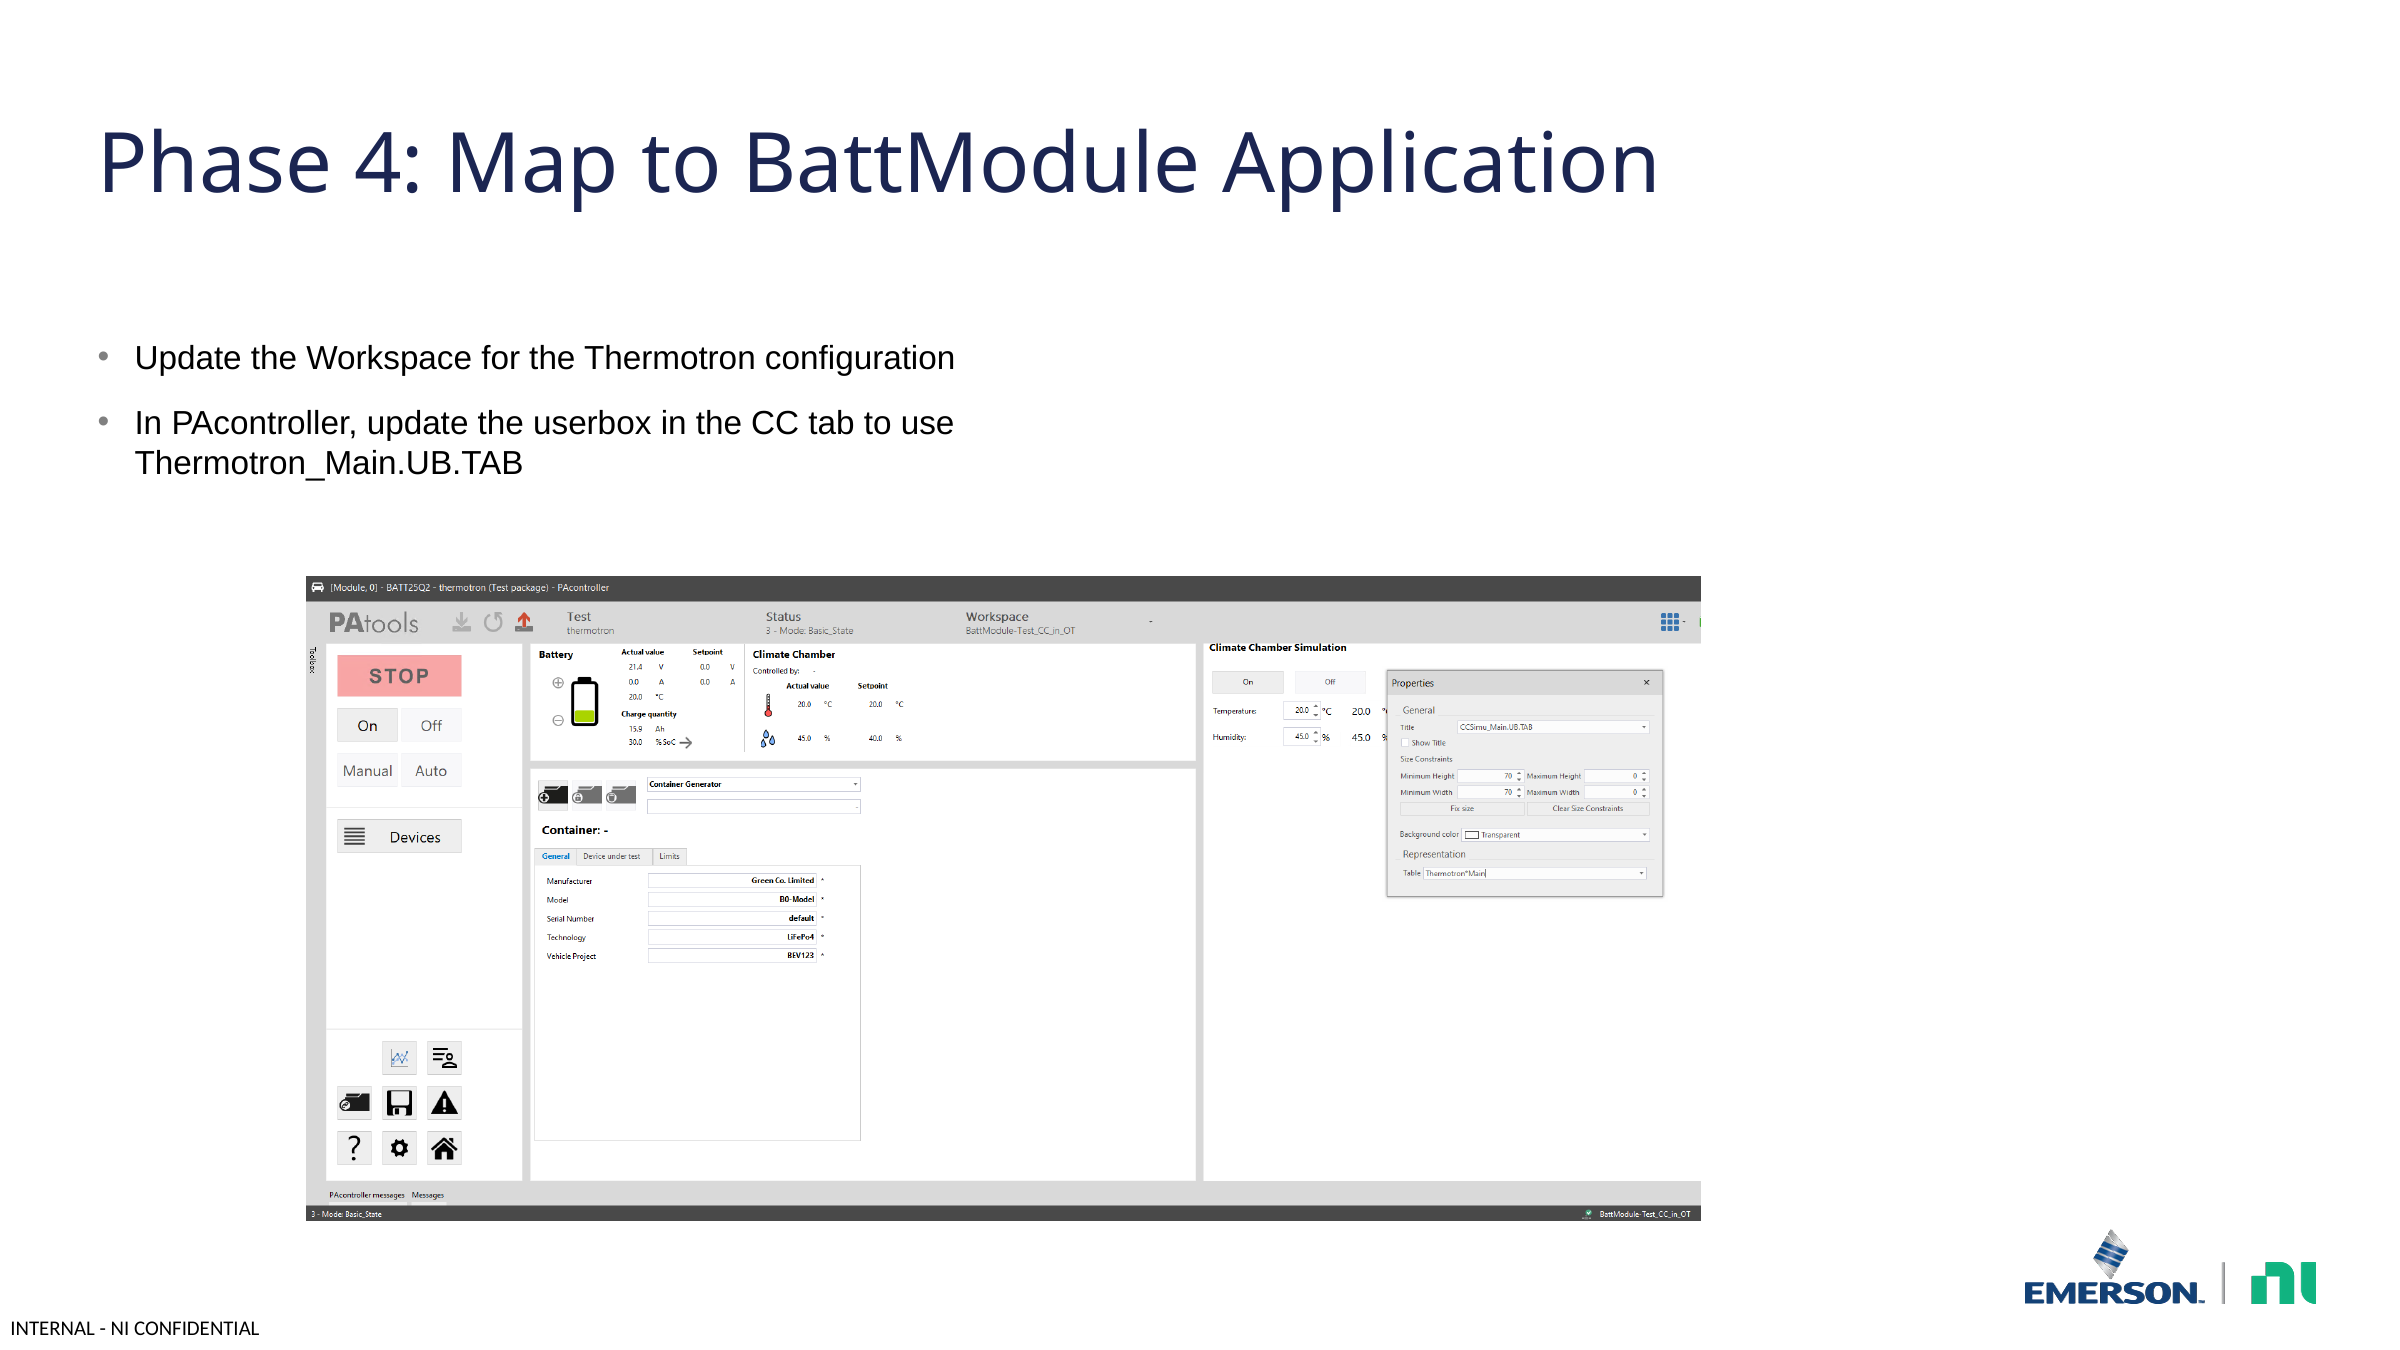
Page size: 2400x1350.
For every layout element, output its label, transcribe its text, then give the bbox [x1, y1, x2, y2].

list Update the Workspace for the Thermotron configuration In PAcontroller, update the userbox in the CC tab to use Thermotron_Main.UB.TAB [82, 321, 1115, 476]
title Phase 4: Map to BattModule Application [82, 54, 2318, 221]
picture [305, 576, 1701, 1221]
picture [2025, 1229, 2316, 1304]
